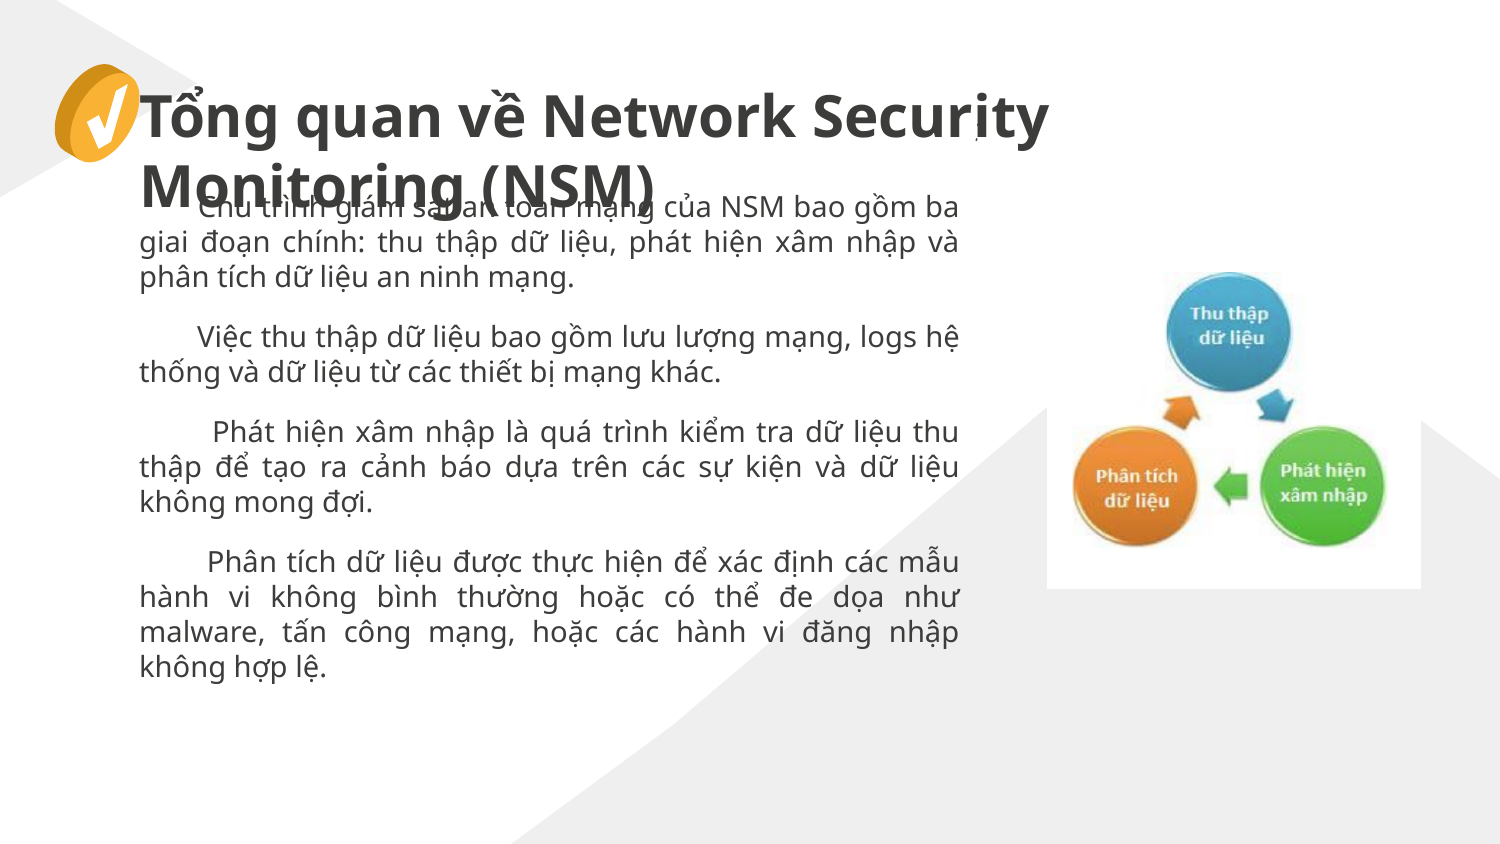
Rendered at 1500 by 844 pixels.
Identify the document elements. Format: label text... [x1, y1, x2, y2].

title Tổng quan về Network Security Monitoring (NSM) [124, 64, 1393, 203]
subtitle Chu trình giám sát an toàn mạng của NSM bao gồm ba giai đoạn chính: thu thập dữ liệu, phát hiện xâm nhập và phân tích dữ liệu an ninh mạng. Việc thu thập dữ liệu bao gồm lưu lượng mạng, logs hệ thống và dữ liệu từ các thiết bị mạng khác. Phát hiện xâm nhập là quá trình kiểm tra dữ liệu thu thập để tạo ra cảnh báo dựa trên các sự kiện và dữ liệu không mong đợi. Phân tích dữ liệu được thực hiện để xác định các mẫu hành vi không bình thường hoặc có thể đe dọa như malware, tấn công mạng, hoặc các hành vi đăng nhập không hợp lệ. [124, 173, 976, 666]
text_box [54, 63, 144, 163]
picture [1047, 254, 1421, 589]
